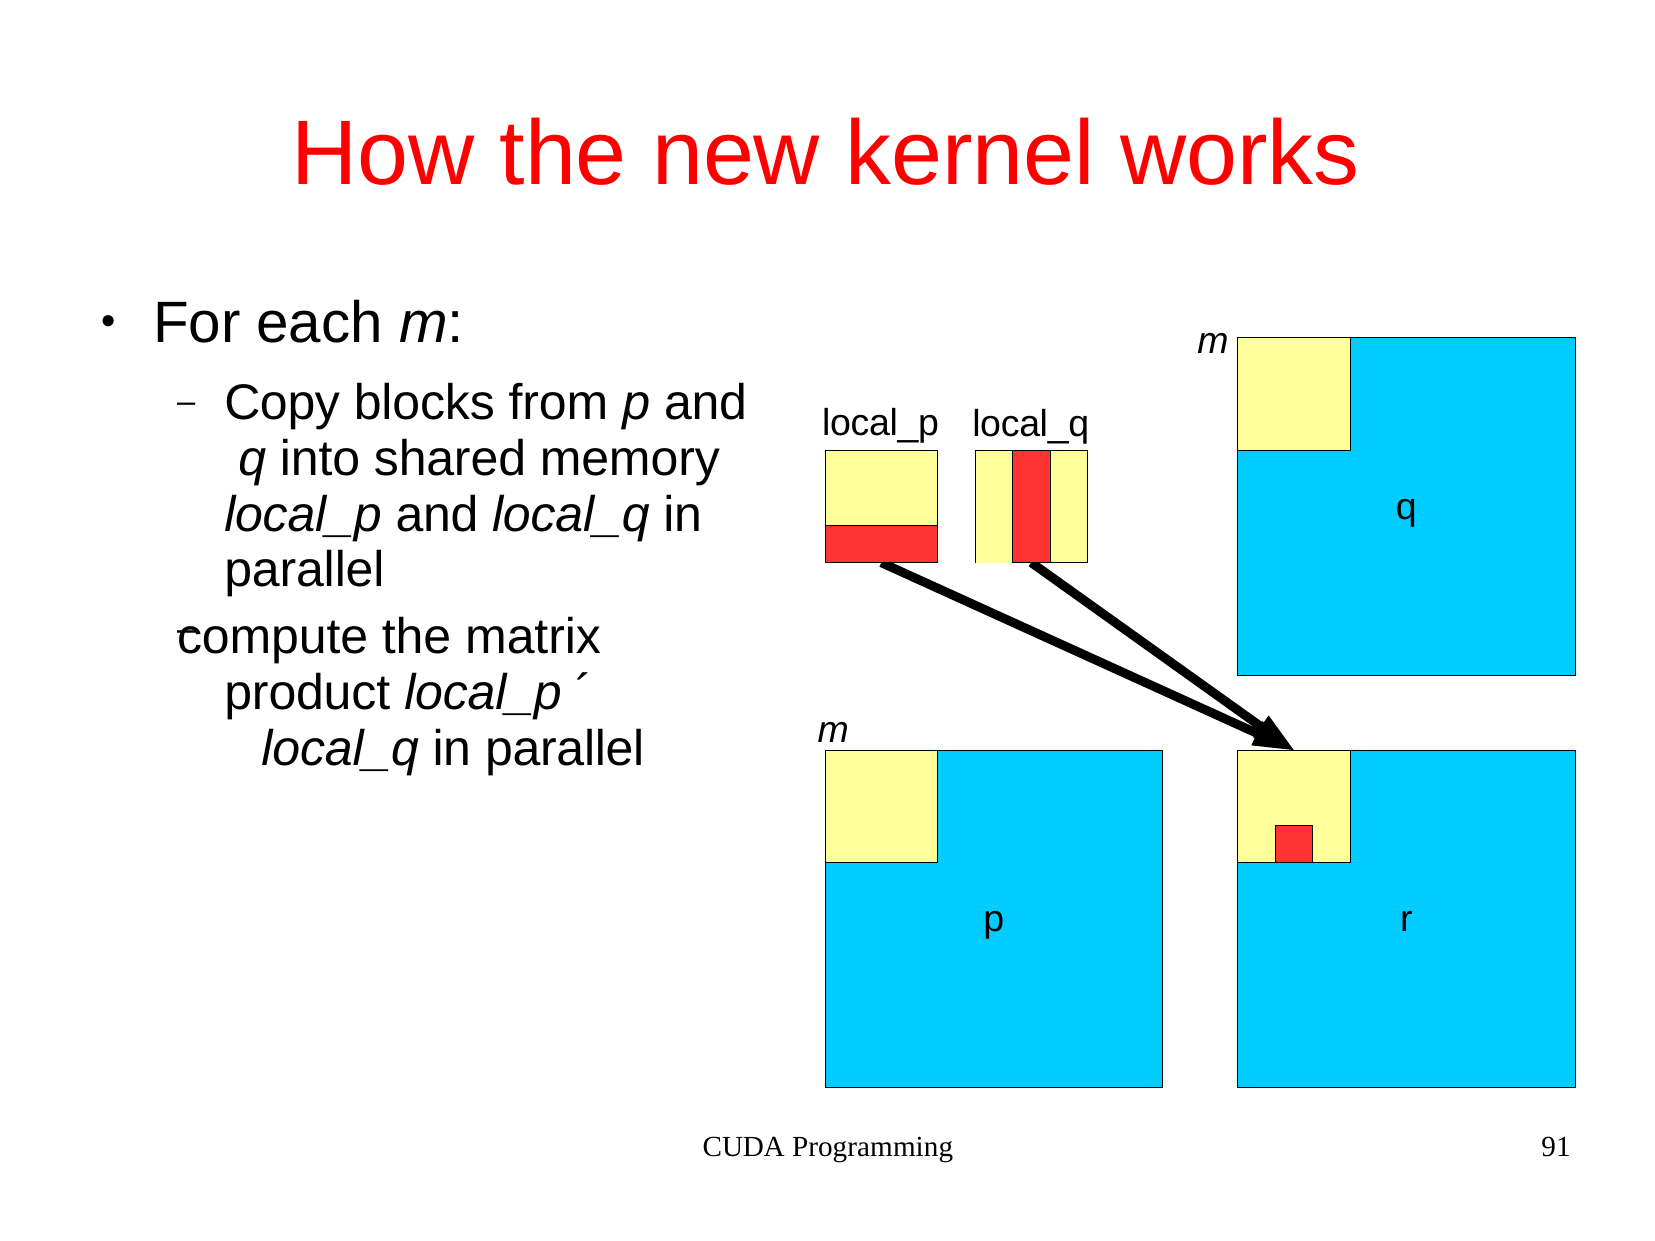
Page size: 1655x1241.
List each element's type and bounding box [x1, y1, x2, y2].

text_box [98, 300, 124, 335]
table_header [1013, 451, 1050, 562]
text_box [815, 702, 1163, 1088]
text_box [970, 396, 1093, 444]
text_box [825, 450, 1576, 1088]
text_box [1237, 337, 1576, 676]
title [289, 90, 1363, 301]
slide_number [1523, 1127, 1575, 1241]
text_box [151, 282, 468, 355]
table_header [976, 451, 1012, 563]
text_box [1195, 314, 1231, 362]
text_box [819, 396, 943, 444]
text_box [174, 363, 752, 777]
table_header [1051, 451, 1087, 562]
footer [700, 1127, 955, 1241]
